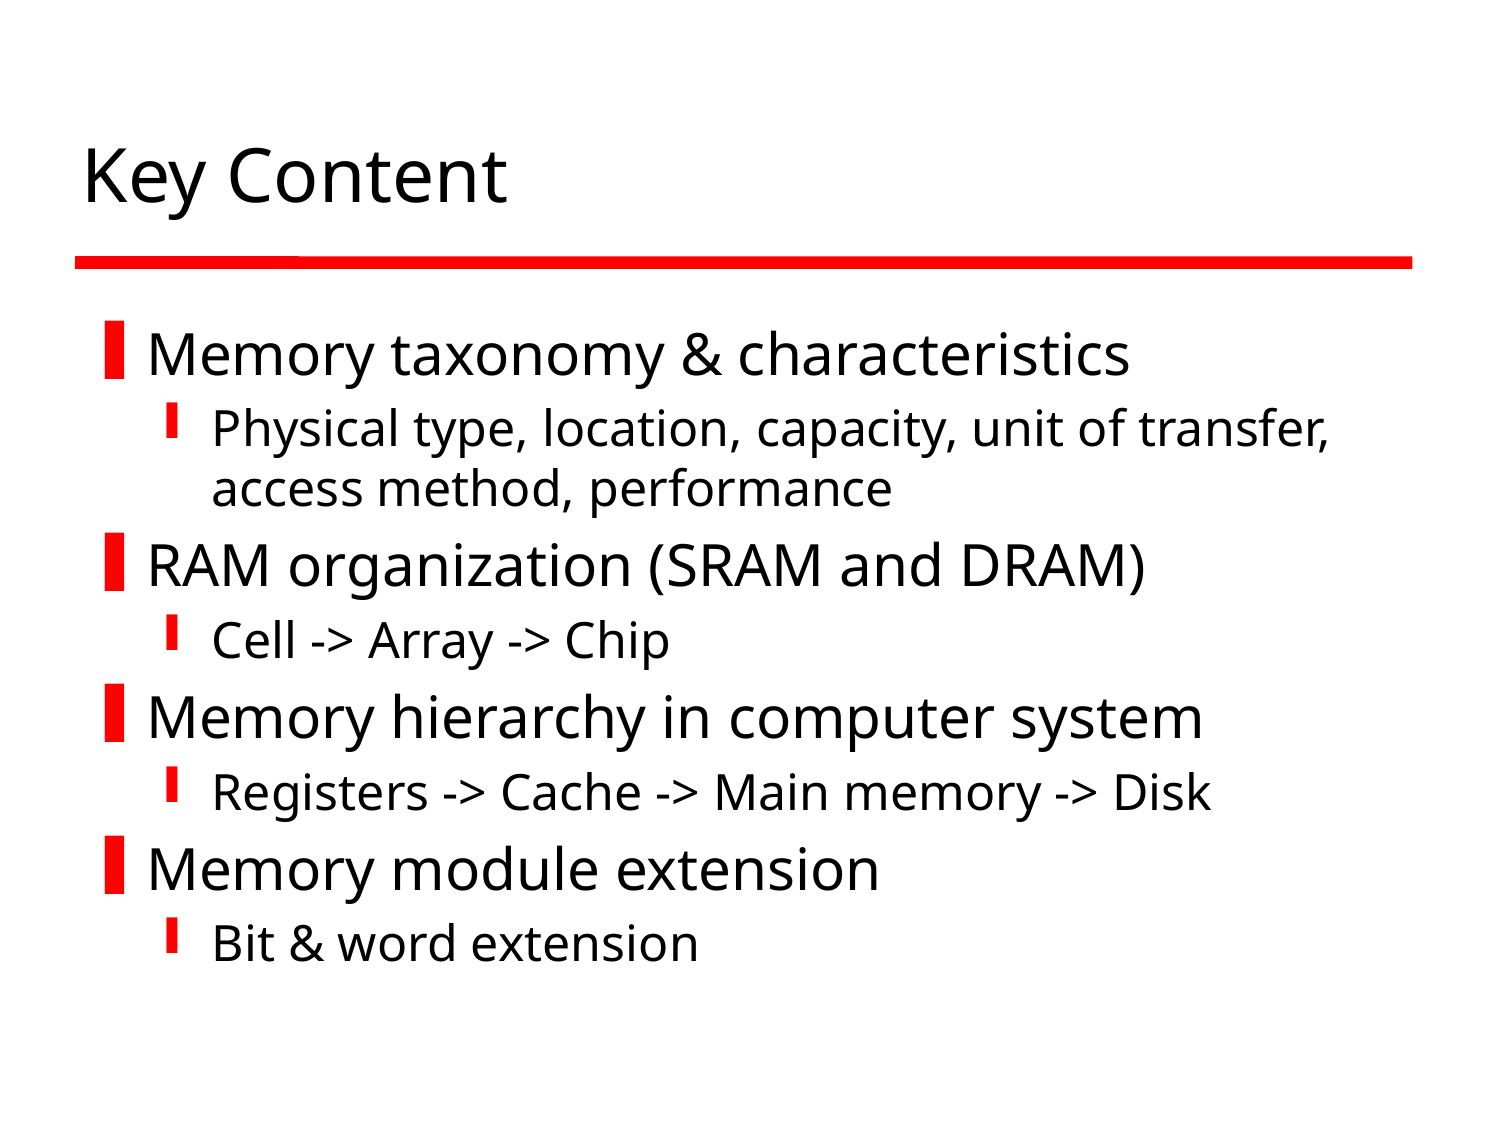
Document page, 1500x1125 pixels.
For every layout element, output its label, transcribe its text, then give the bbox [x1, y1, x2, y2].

title Key Content [66, 37, 1413, 226]
list Memory taxonomy & characteristics Physical type, location, capacity, unit of transfer, access method, performance RAM organization (SRAM and DRAM) Cell -> Array -> Chip Memory hierarchy in computer system Registers -> Cache -> Main memory -> Disk Memory module extension Bit & word extension [74, 309, 1417, 994]
